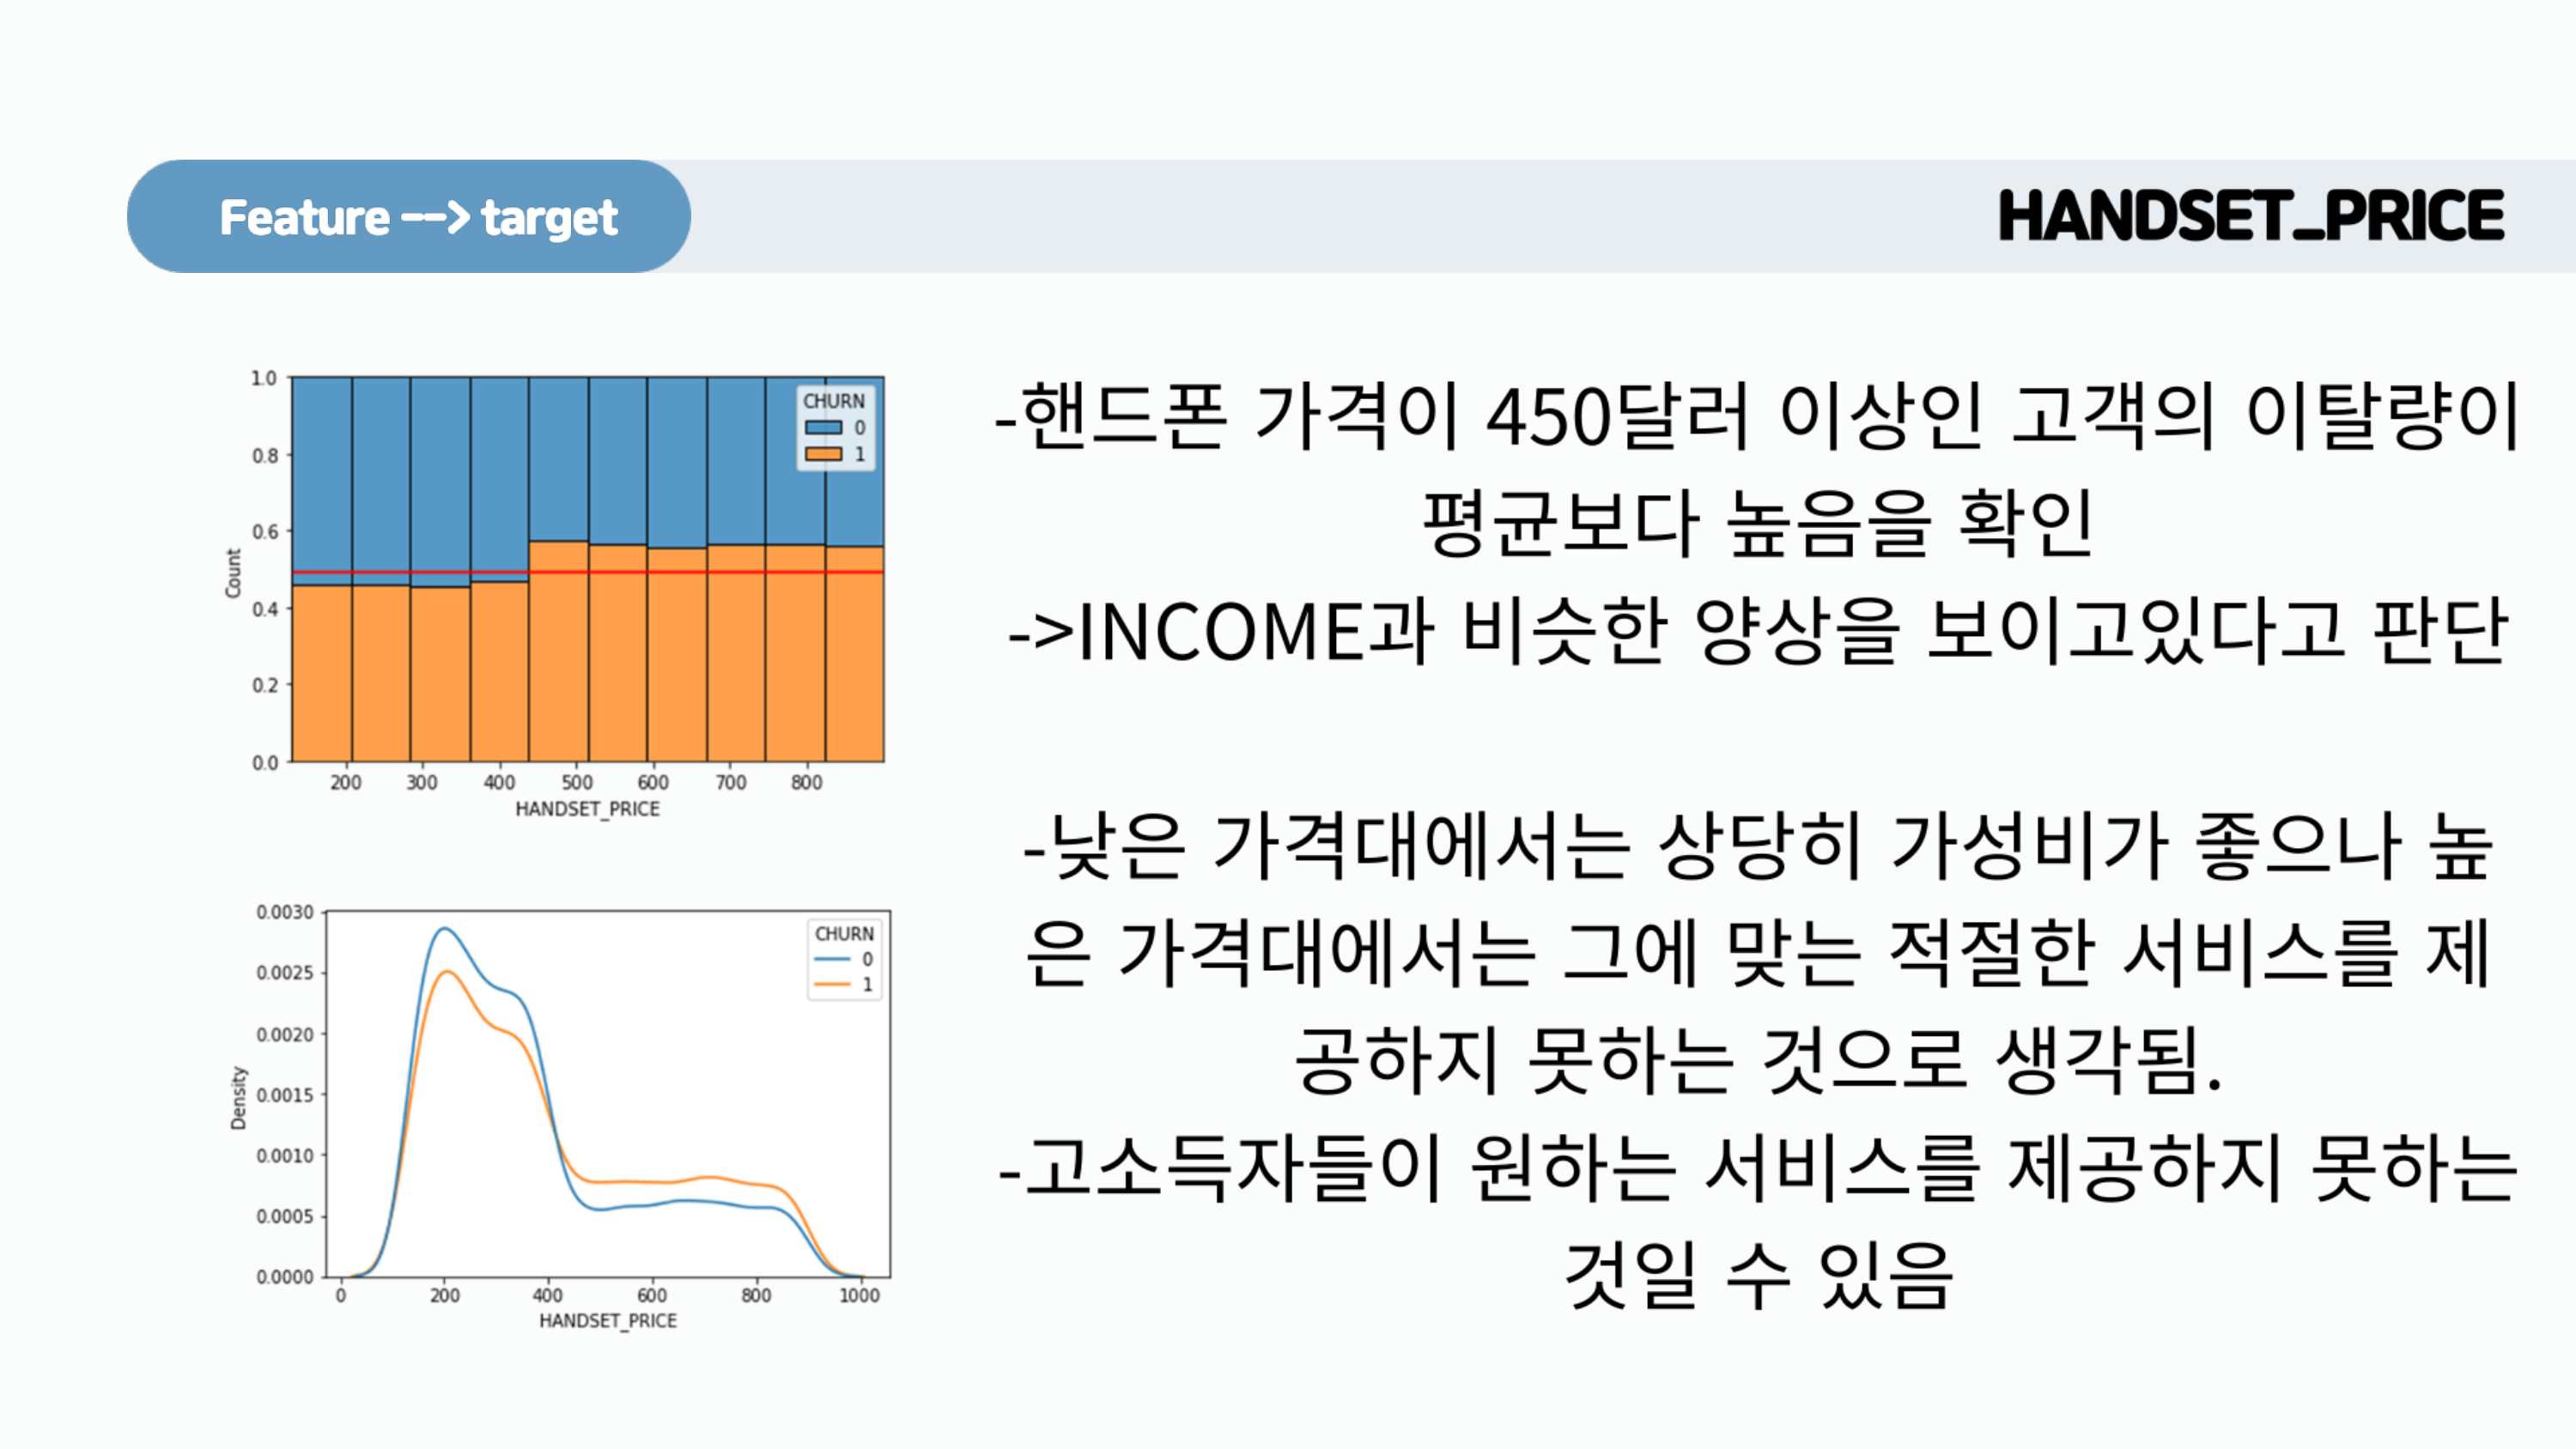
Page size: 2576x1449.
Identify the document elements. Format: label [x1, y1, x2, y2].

picture [1988, 162, 2534, 270]
picture [213, 180, 639, 264]
text_box [214, 359, 896, 831]
text_box [692, 160, 2576, 273]
text_box [127, 160, 691, 273]
text_box [219, 894, 902, 1343]
picture [980, 347, 2552, 1345]
